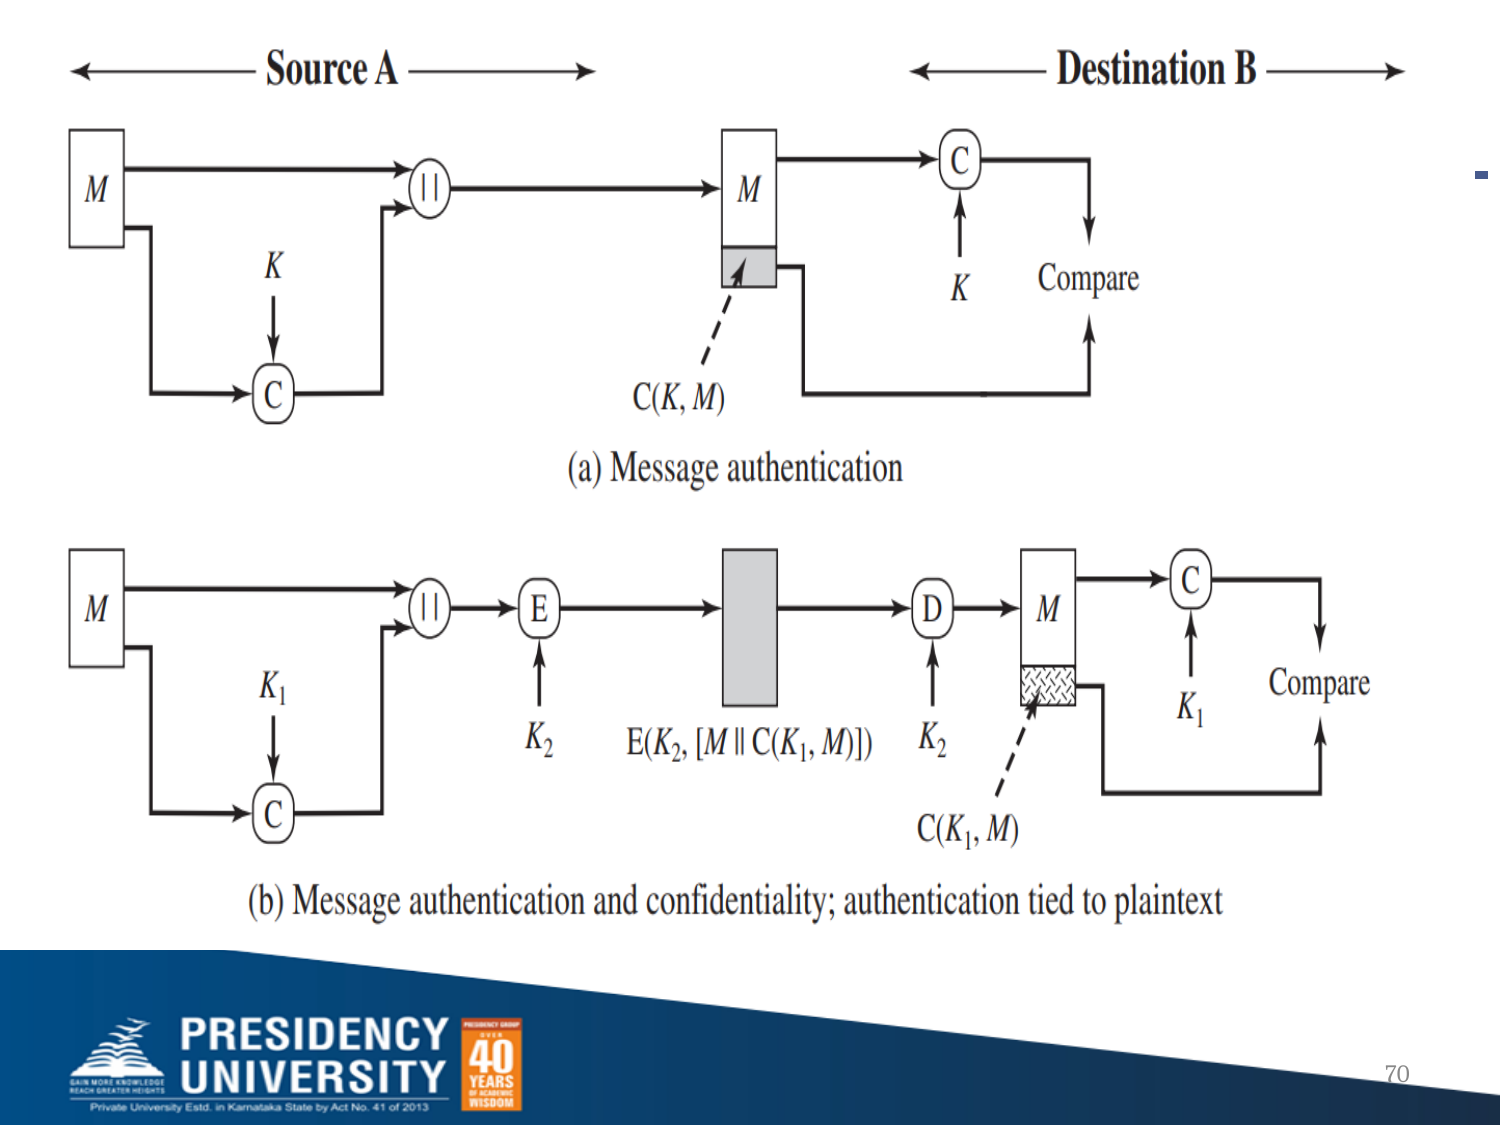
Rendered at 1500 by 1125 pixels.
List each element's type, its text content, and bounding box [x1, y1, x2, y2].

picture [0, 0, 1500, 1125]
slide_number 70 [1074, 1042, 1425, 1103]
